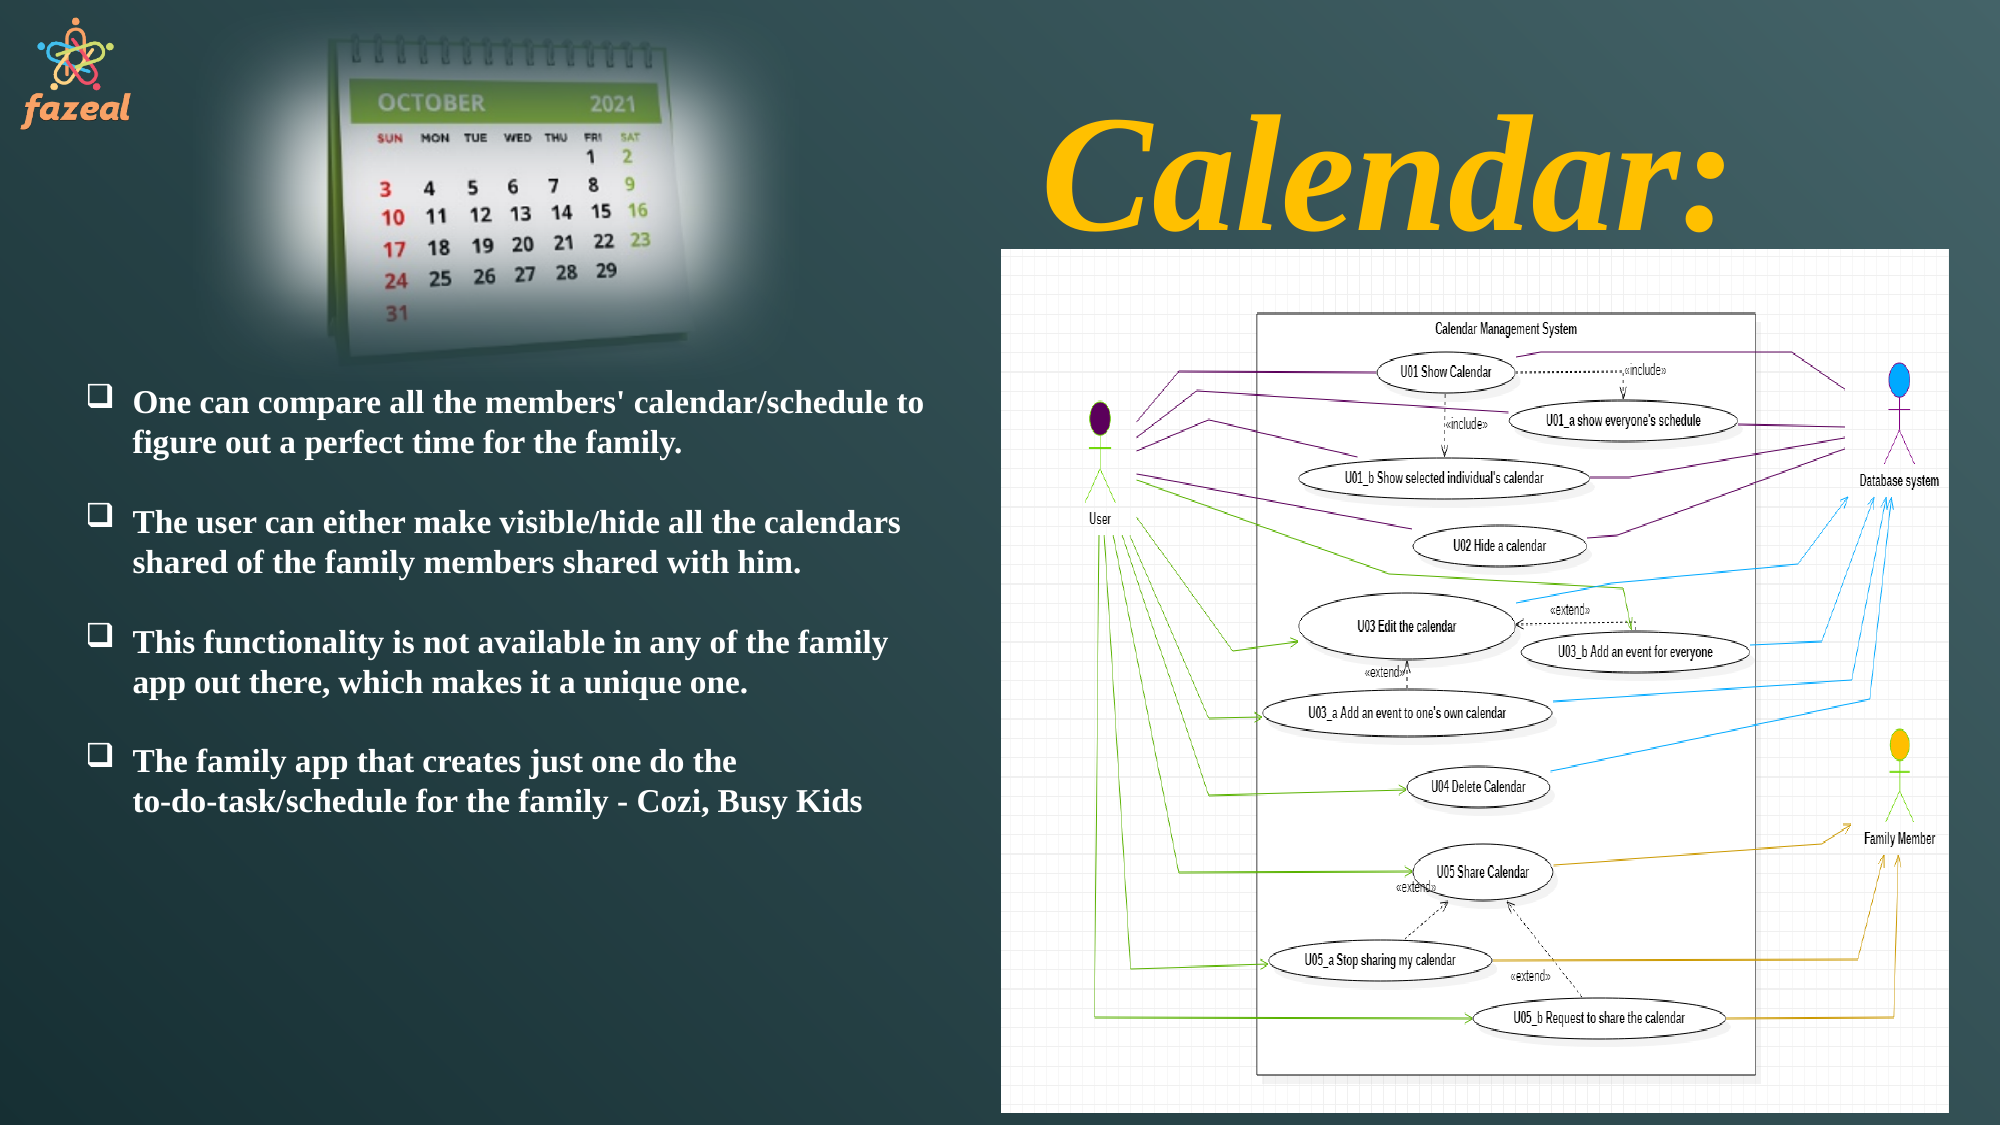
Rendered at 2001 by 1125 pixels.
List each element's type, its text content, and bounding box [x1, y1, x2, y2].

text_box One can compare all the members' calendar/schedule to figure out a perfect time for the family. The user can either make visible/hide all the calendars shared of the family members shared with him. This functionality is not available in any of the family app out there, which makes it a unique one. The family app that creates just one do the to-do-task/schedule for the family - Cozi, Busy Kids [70, 372, 961, 827]
picture [184, 0, 807, 389]
picture [1000, 249, 1949, 1114]
picture [5, 6, 145, 140]
text_box Calendar: [807, 22, 2000, 271]
